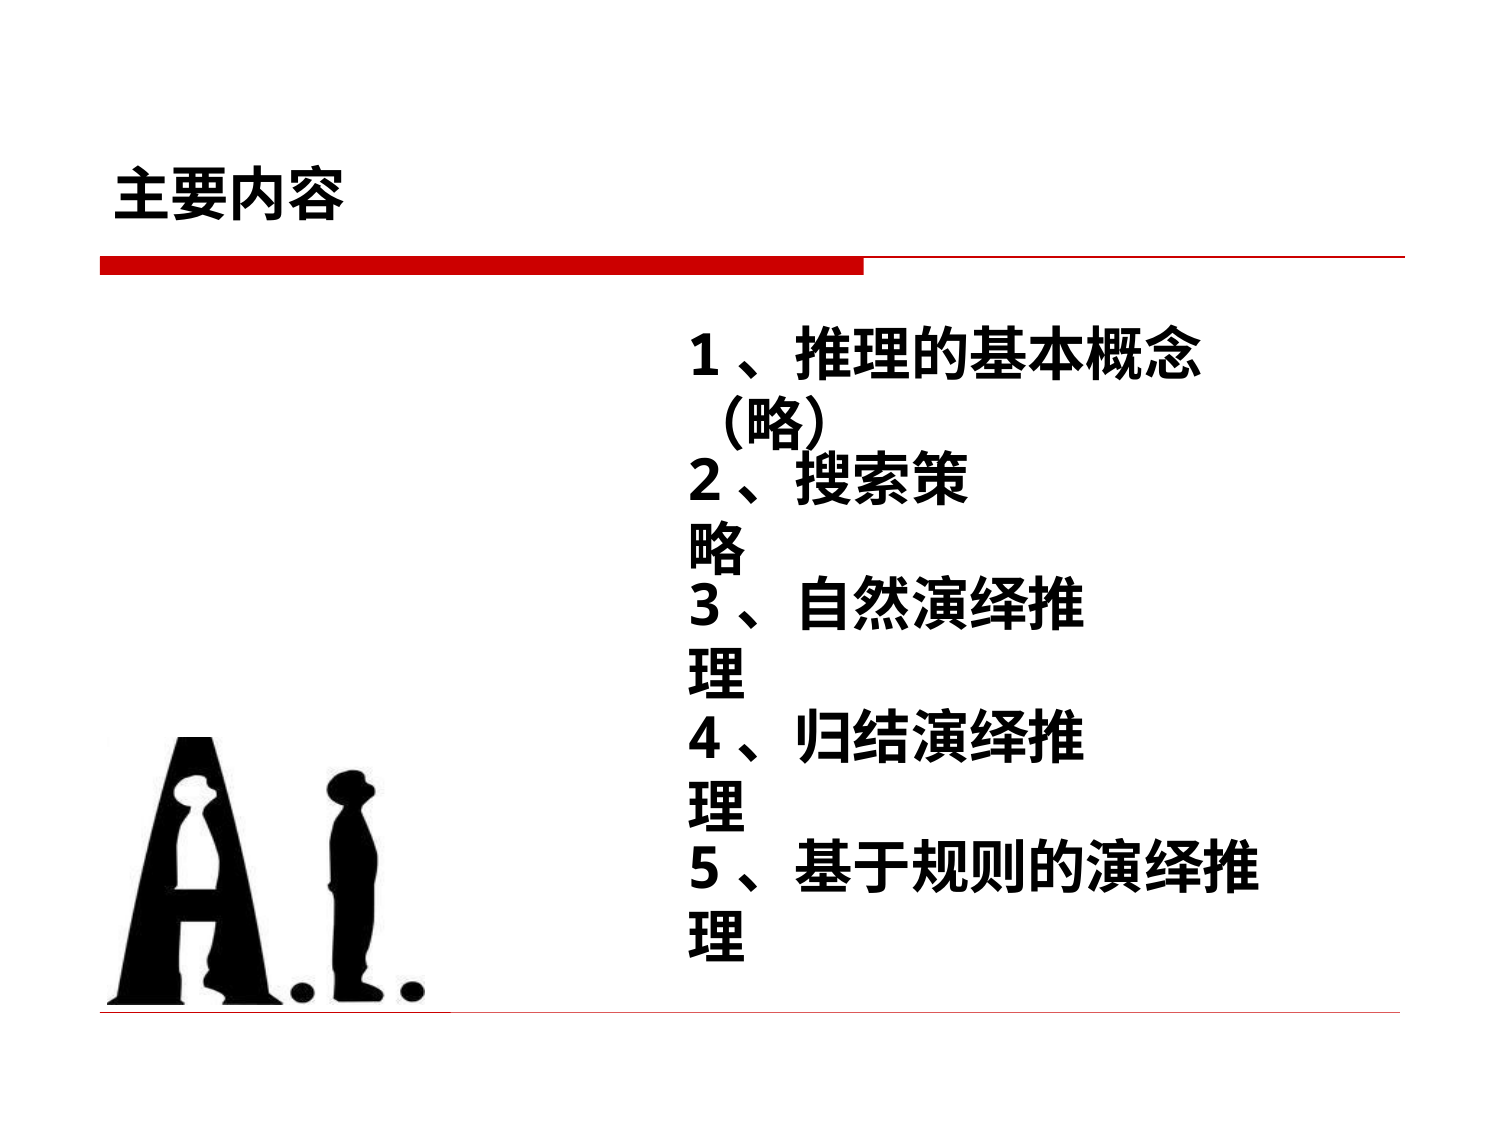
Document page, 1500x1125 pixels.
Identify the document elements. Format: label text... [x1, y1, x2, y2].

text_box 3、自然演绎推理 [687, 567, 1143, 699]
picture [107, 737, 425, 1005]
text_box 2、搜索策略 [687, 442, 1018, 567]
text_box 1、推理的基本概念（略） [687, 317, 1363, 458]
text_box 5、基于规则的演绎推理 [687, 829, 1318, 970]
text_box 主要内容 [112, 157, 375, 228]
text_box 4、归结演绎推理 [687, 699, 1143, 829]
